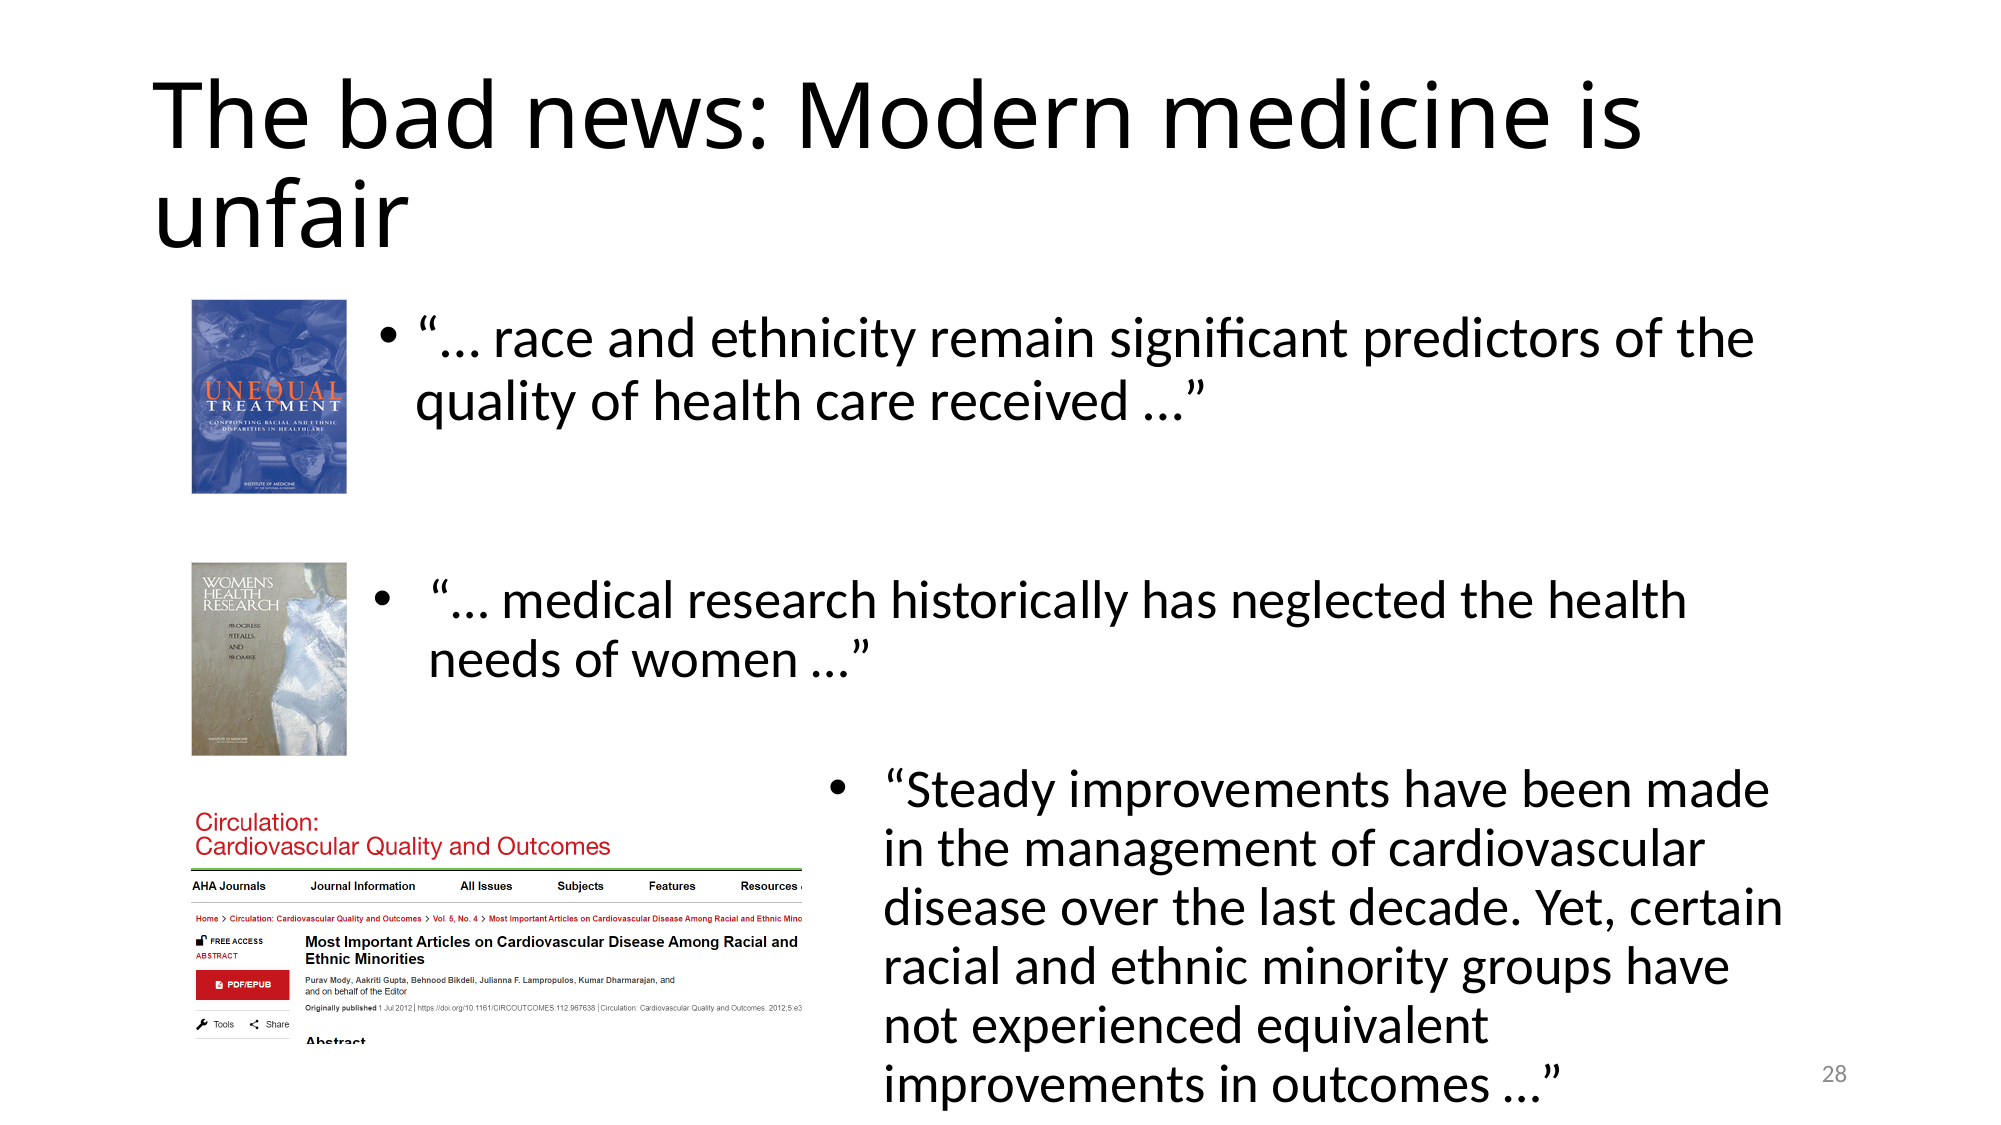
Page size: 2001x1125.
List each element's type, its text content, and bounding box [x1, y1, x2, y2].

text_box “Steady improvements have been made in the management of cardiovascular disease over the last decade. Yet, certain racial and ethnic minority groups have not experienced equivalent improvements in outcomes …” [818, 755, 1826, 1125]
list “… race and ethnicity remain significant predictors of the quality of health care received …” [363, 299, 1809, 566]
picture [191, 562, 347, 756]
title The bad news: Modern medicine is unfair [137, 59, 1863, 278]
picture [191, 299, 347, 494]
slide_number 28 [1412, 1042, 1863, 1103]
text_box “… medical research historically has neglected the health needs of women …” [363, 566, 1809, 842]
picture [191, 805, 802, 1045]
